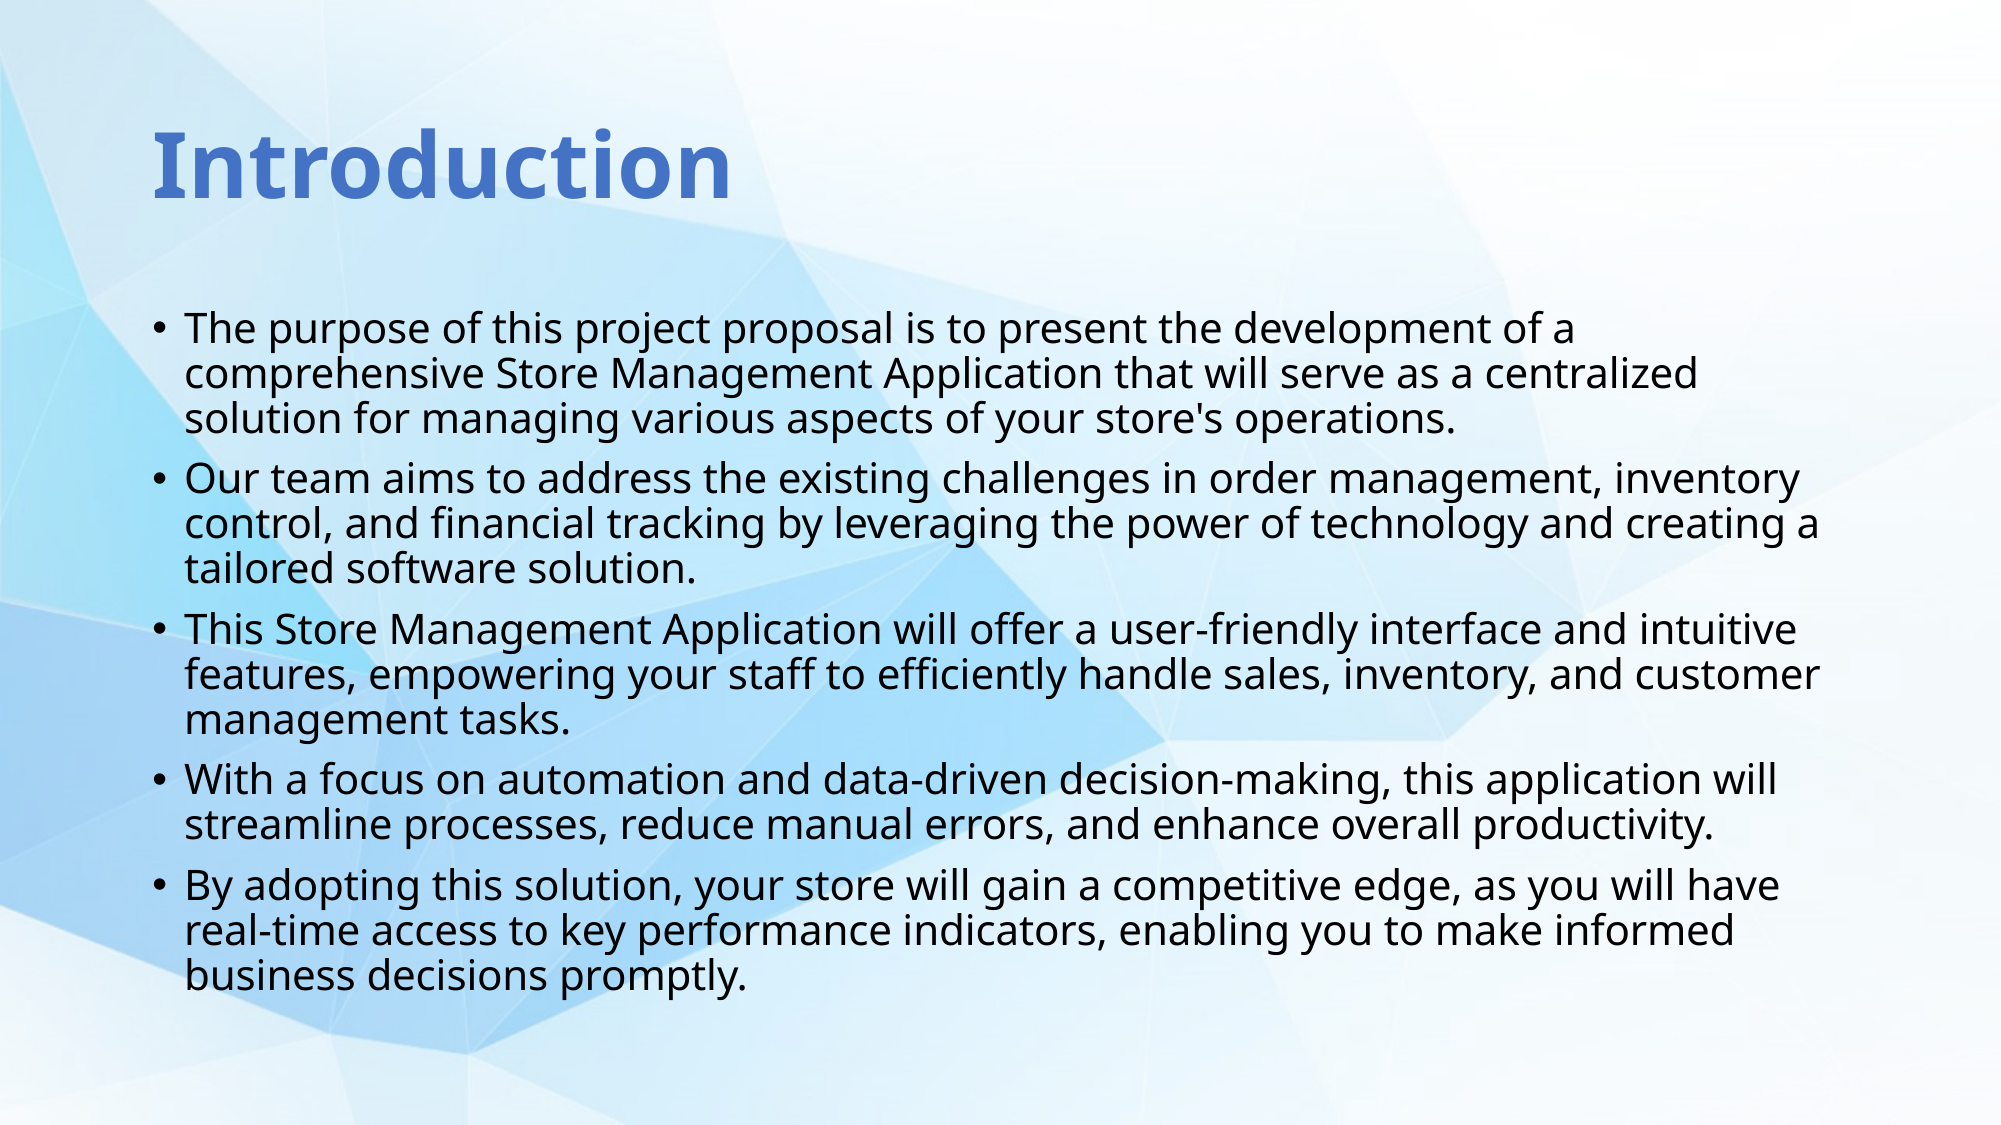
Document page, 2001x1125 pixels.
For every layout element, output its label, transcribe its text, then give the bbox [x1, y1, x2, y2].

title Introduction [137, 59, 1863, 278]
picture [0, 0, 2000, 1125]
list The purpose of this project proposal is to present the development of a comprehensive Store Management Application that will serve as a centralized solution for managing various aspects of your store's operations. Our team aims to address the existing challenges in order management, inventory control, and financial tracking by leveraging the power of technology and creating a tailored software solution. This Store Management Application will offer a user-friendly interface and intuitive features, empowering your staff to efficiently handle sales, inventory, and customer management tasks. With a focus on automation and data-driven decision-making, this application will streamline processes, reduce manual errors, and enhance overall productivity. By adopting this solution, your store will gain a competitive edge, as you will have real-time access to key performance indicators, enabling you to make informed business decisions promptly. [137, 299, 1863, 1014]
